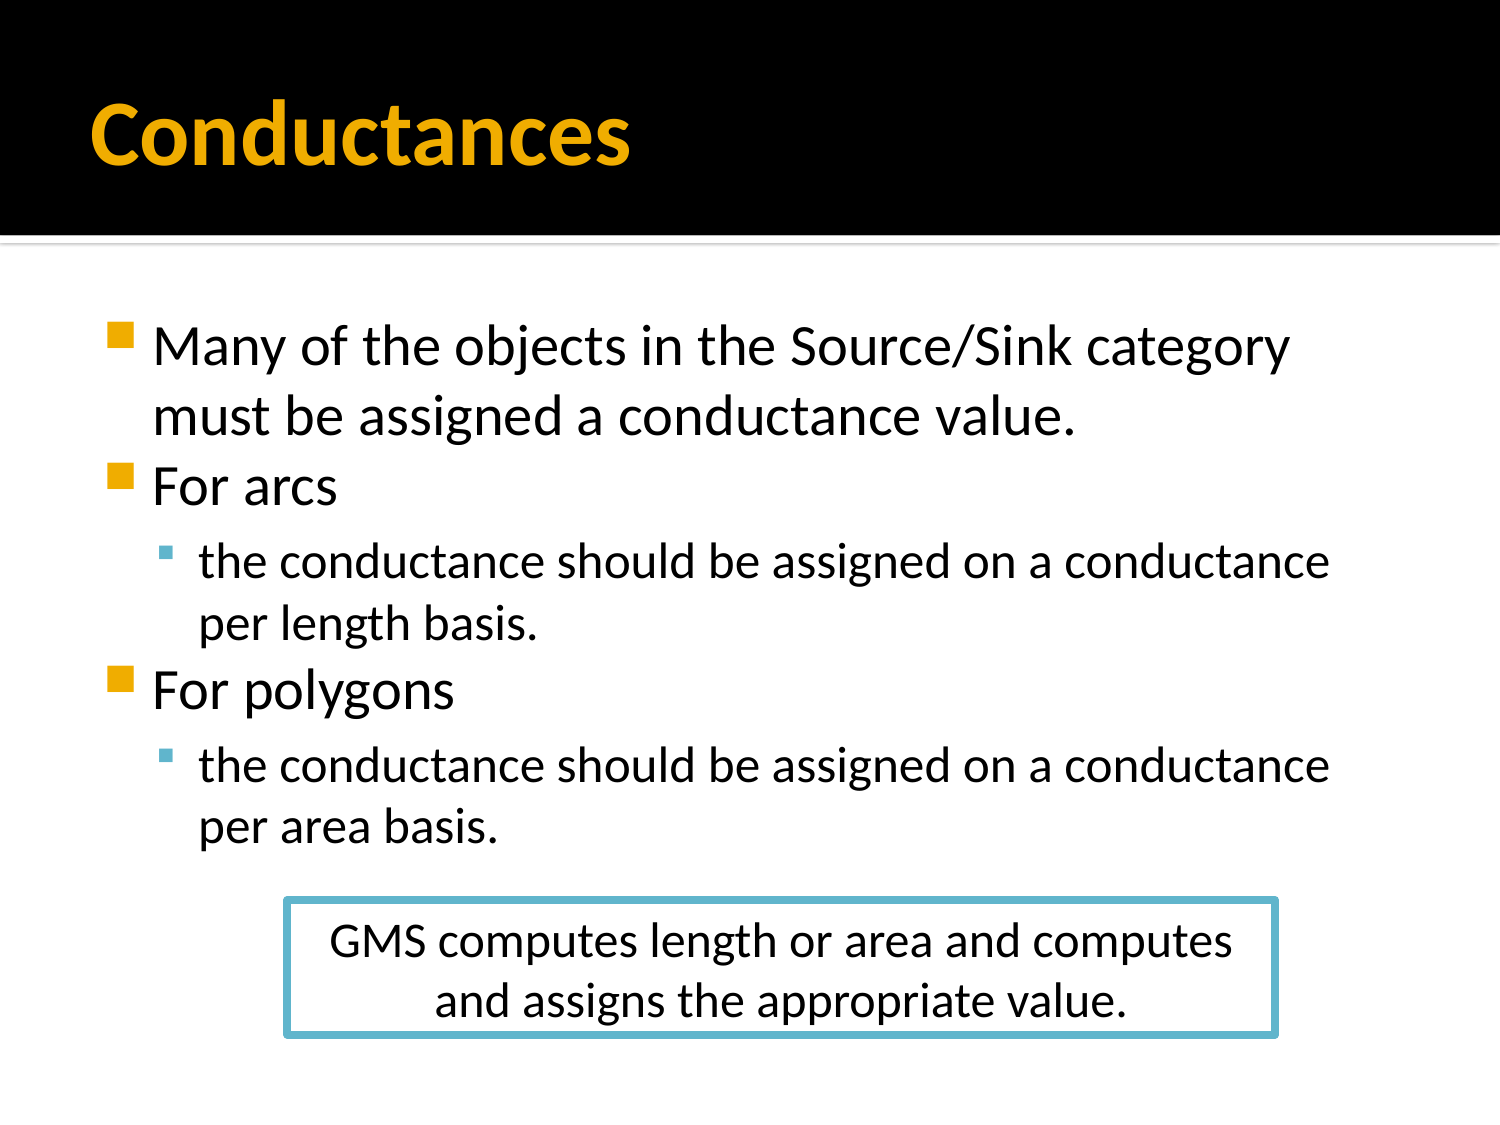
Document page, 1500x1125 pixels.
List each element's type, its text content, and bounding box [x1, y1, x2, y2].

text_box GMS computes length or area and computes and assigns the appropriate value. [283, 896, 1279, 1039]
list Many of the objects in the Source/Sink category must be assigned a conductance value. For arcs the conductance should be assigned on a conductance per length basis. For polygons the conductance should be assigned on a conductance per area basis. [75, 291, 1425, 863]
title Conductances [75, 25, 1425, 231]
